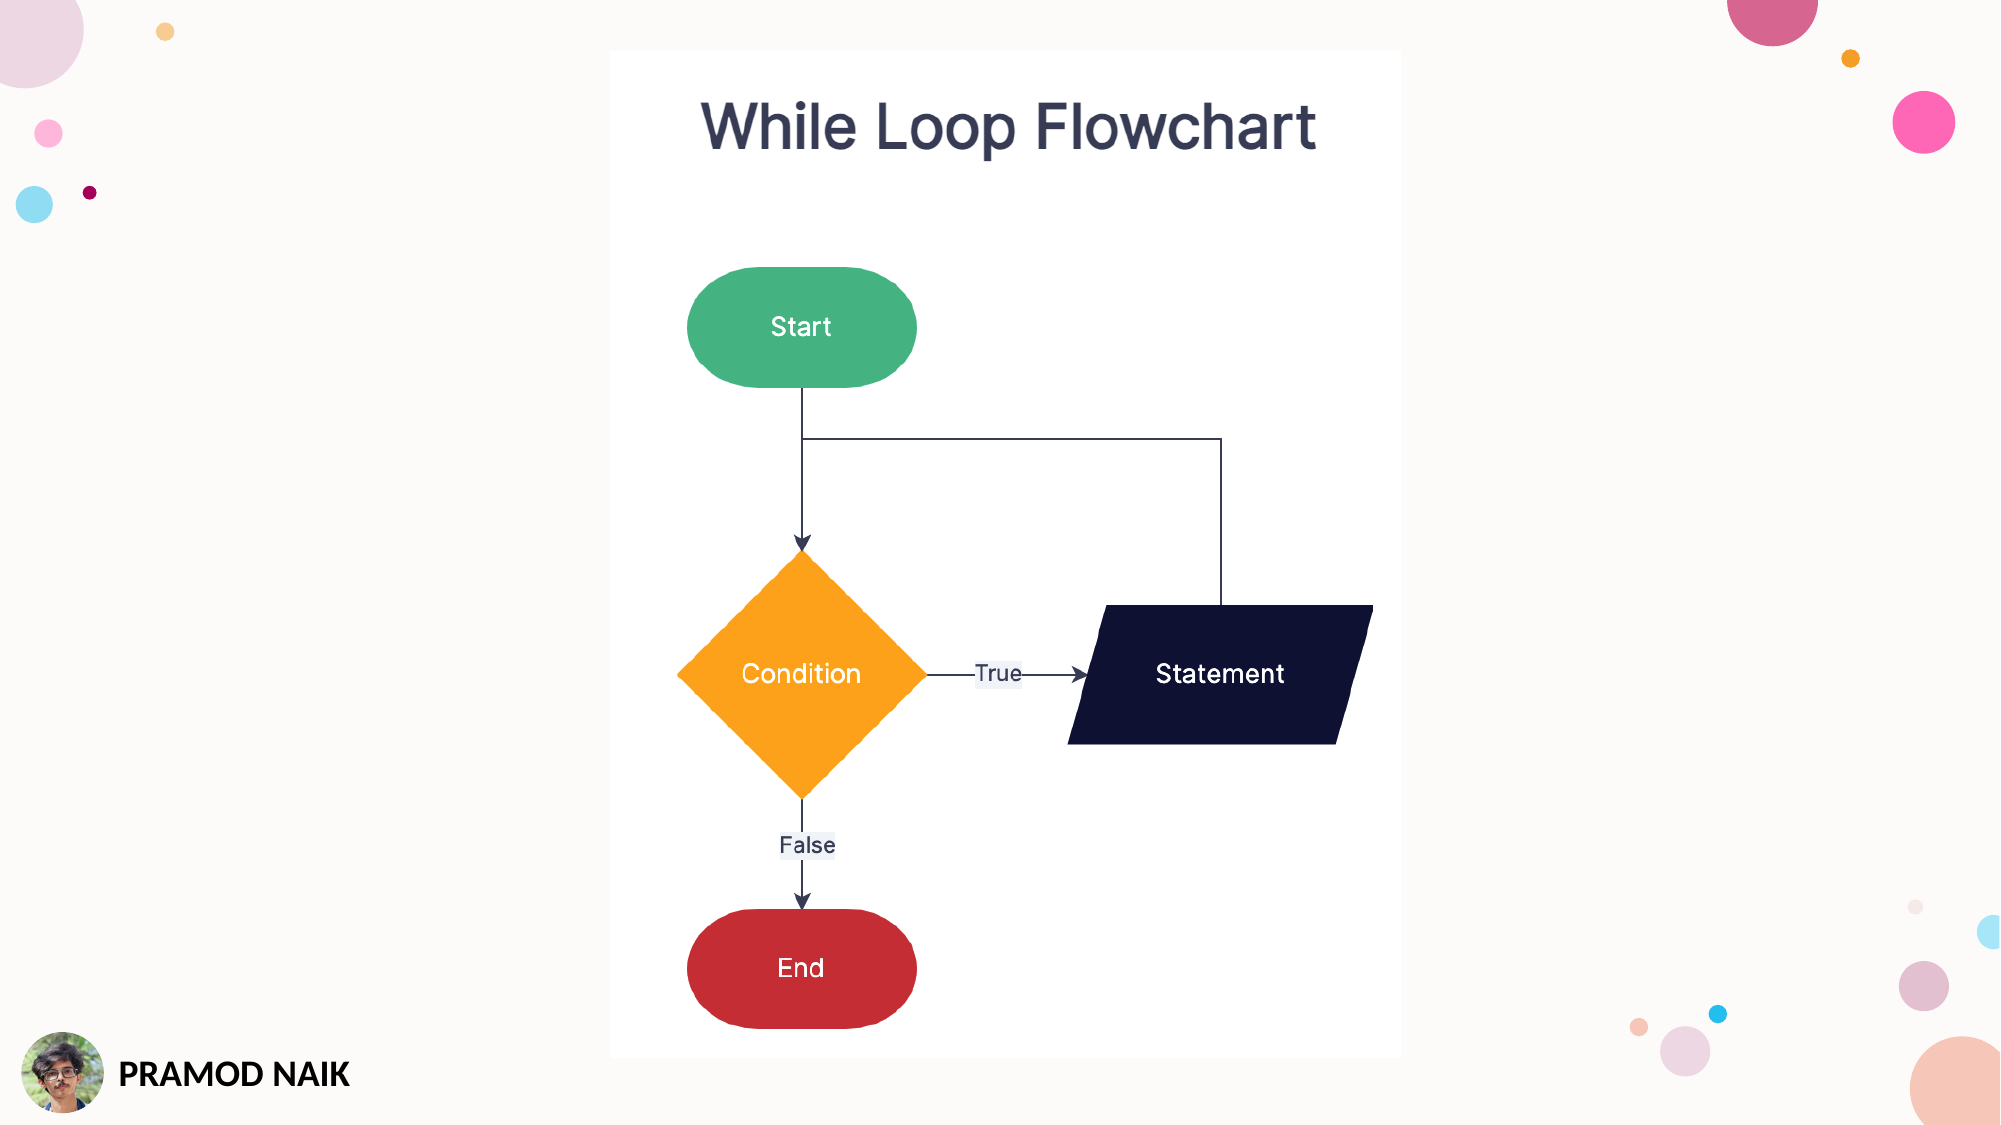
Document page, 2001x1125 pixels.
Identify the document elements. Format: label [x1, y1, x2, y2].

list [610, 51, 1401, 1058]
picture [21, 1031, 104, 1114]
